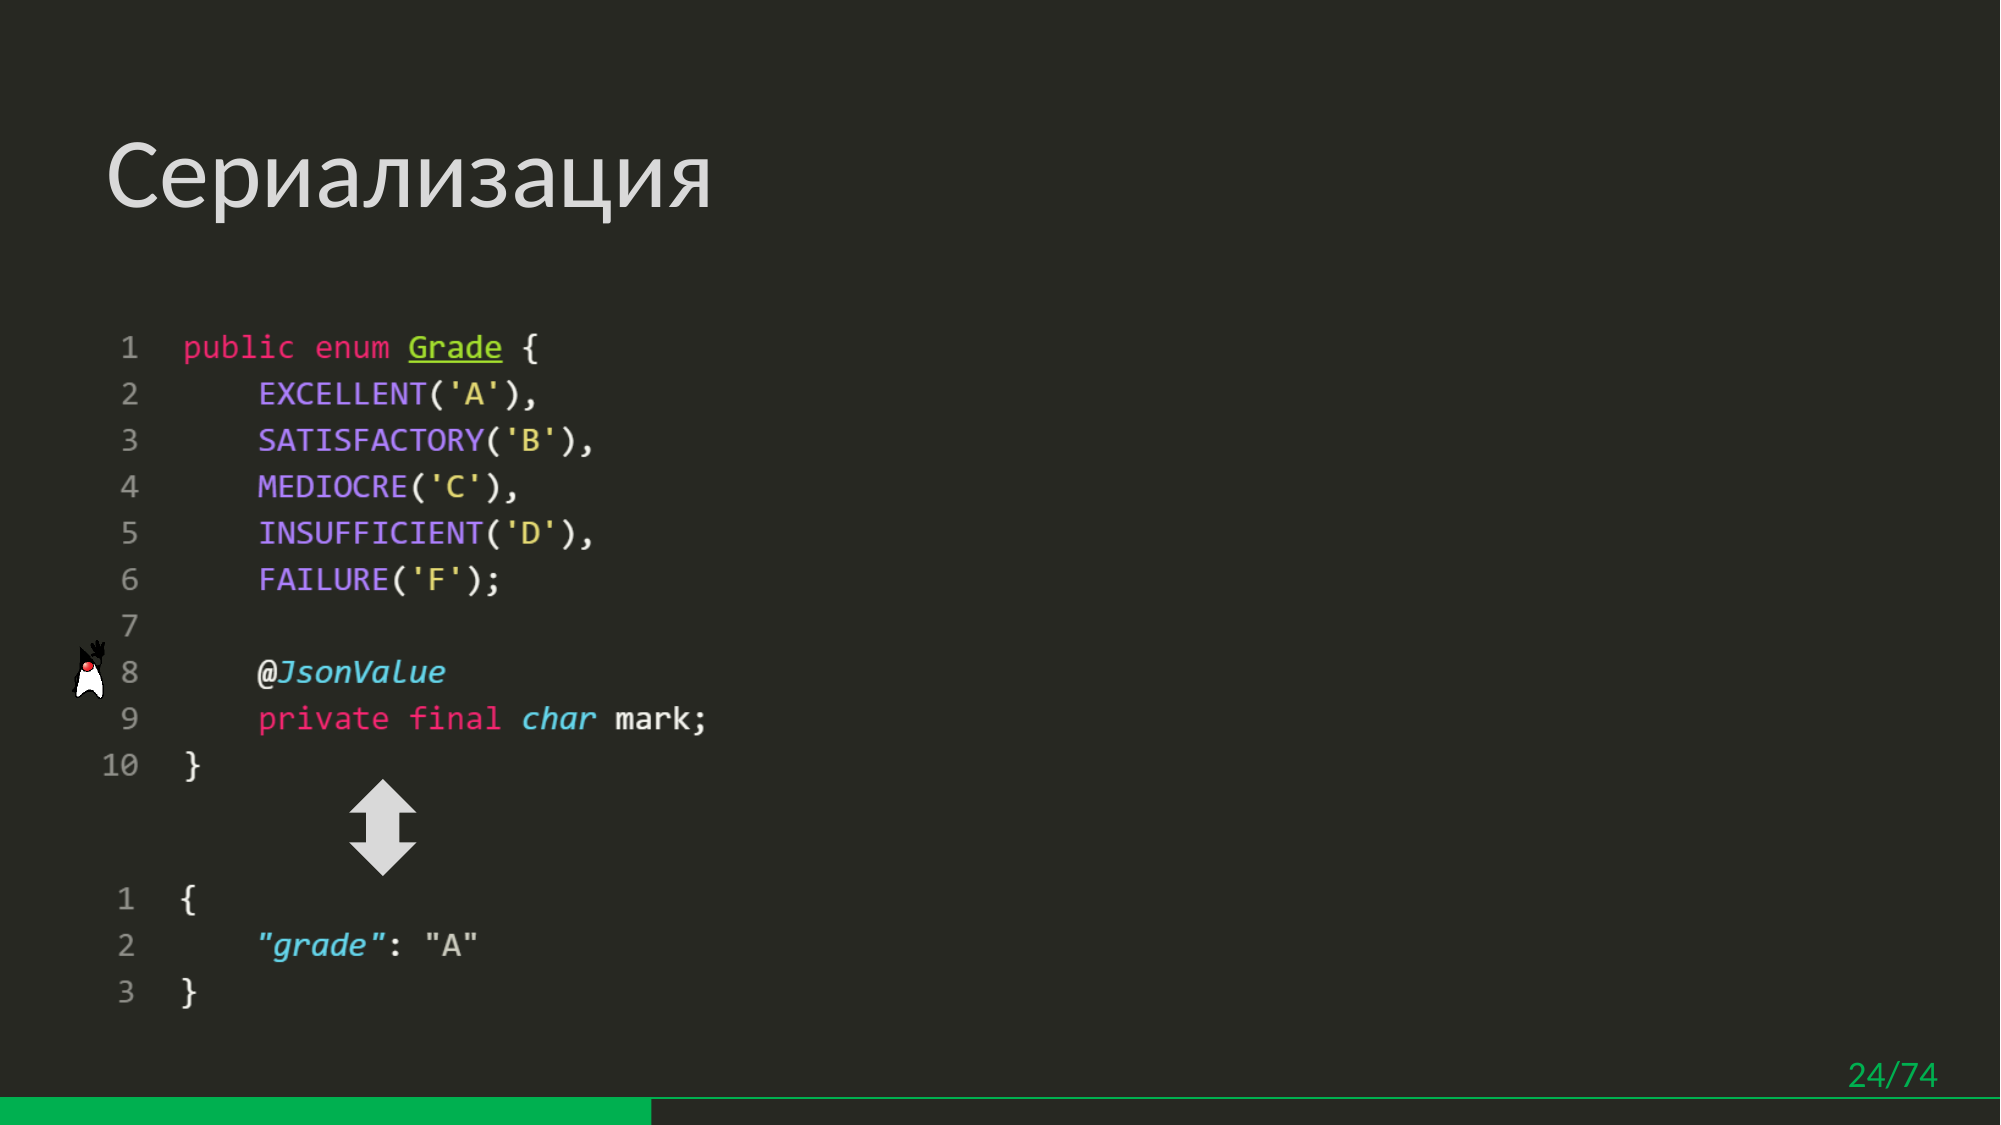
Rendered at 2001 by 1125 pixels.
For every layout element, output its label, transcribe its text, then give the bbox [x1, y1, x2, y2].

text_box Сериализация [56, 100, 765, 236]
picture [56, 280, 772, 1059]
slide_number 24/74 [1809, 1042, 1953, 1103]
text_box [0, 1097, 653, 1125]
text_box [653, 1097, 2000, 1125]
